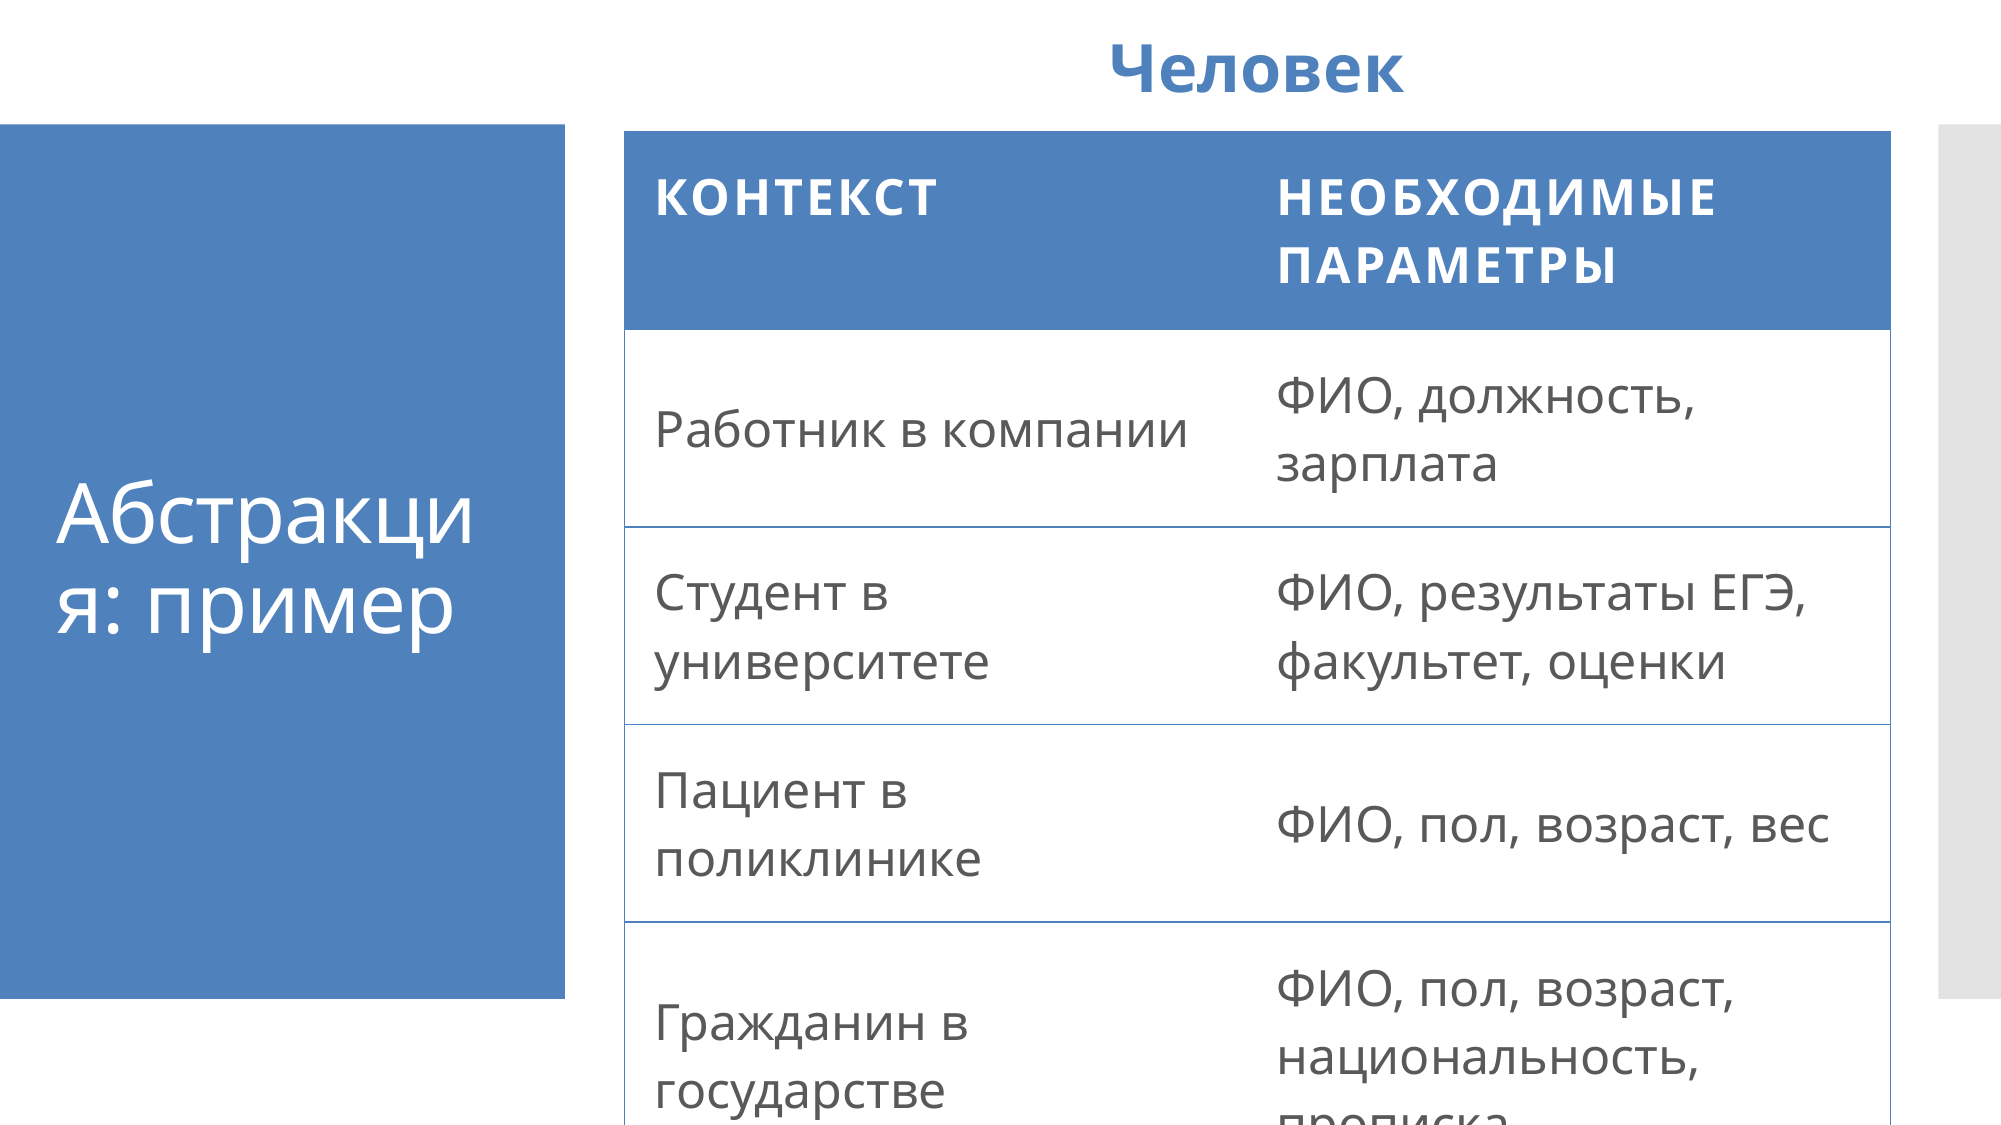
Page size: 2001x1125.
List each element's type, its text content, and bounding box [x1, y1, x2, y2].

table_cell Работник в компании [625, 330, 1246, 526]
table_cell ФИО, должность, зарплата [1246, 330, 1890, 526]
table_header Необходимые ПАРаметры [1246, 132, 1890, 328]
table_cell Пациент в поликлинике [625, 725, 1246, 921]
table_cell ФИО, результаты ЕГЭ, факультет, оценки [1246, 528, 1890, 724]
table_cell ФИО, пол, возраст, национальность, прописка [1246, 923, 1890, 1125]
table_header Контекст [625, 132, 1246, 328]
title Абстракция: пример [41, 184, 529, 940]
table_cell Студент в университете [625, 528, 1246, 724]
text_box Человек [819, 18, 1696, 114]
table_cell ФИО, пол, возраст, вес [1246, 725, 1890, 921]
table_cell Гражданин в государстве [625, 923, 1246, 1125]
